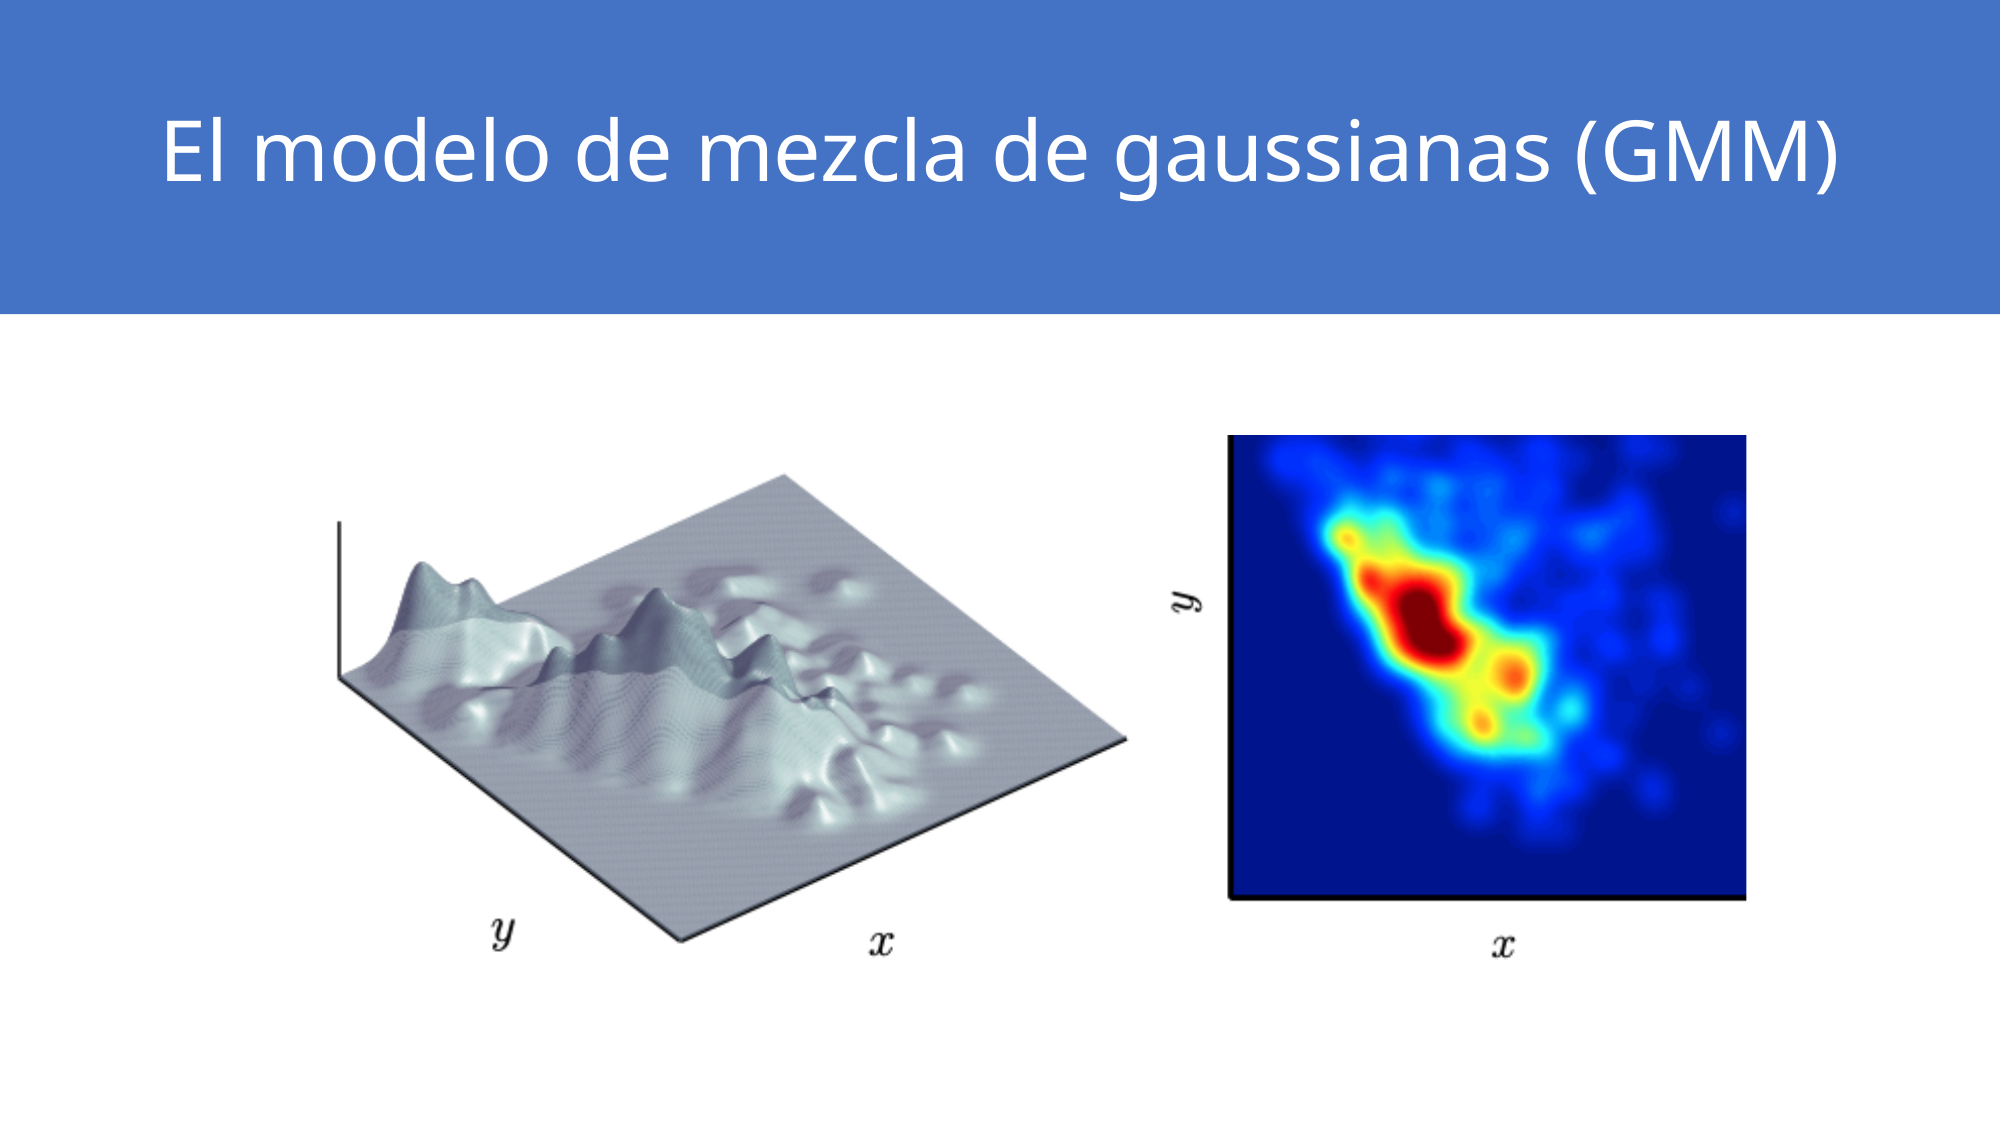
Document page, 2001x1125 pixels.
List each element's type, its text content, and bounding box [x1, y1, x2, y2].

title El modelo de mezcla de gaussianas (GMM) [101, 53, 1899, 207]
text_box [0, 0, 2000, 315]
picture [253, 435, 1747, 995]
